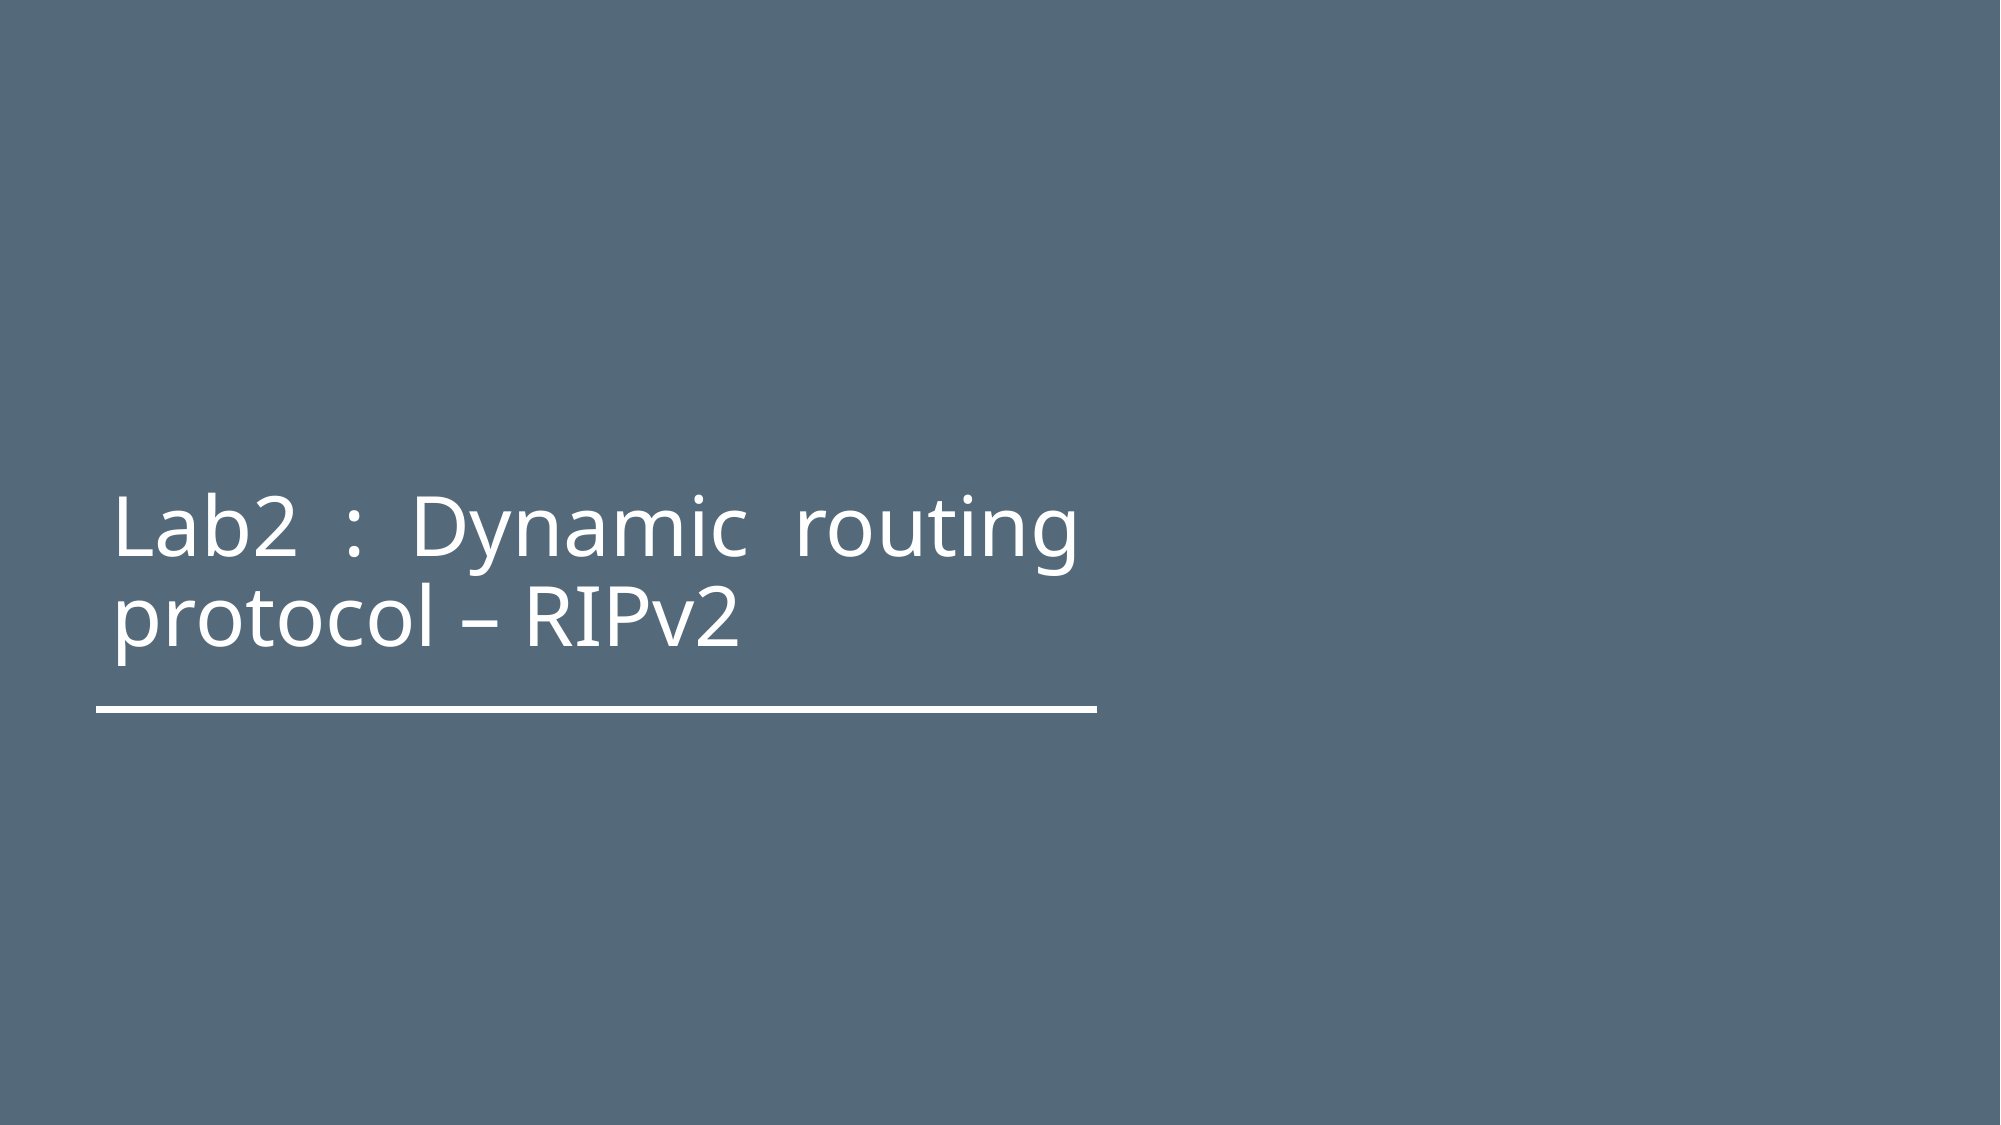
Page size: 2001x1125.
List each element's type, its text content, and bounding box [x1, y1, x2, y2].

title Lab2 : Dynamic routing protocol – RIPv2 [96, 562, 1098, 673]
